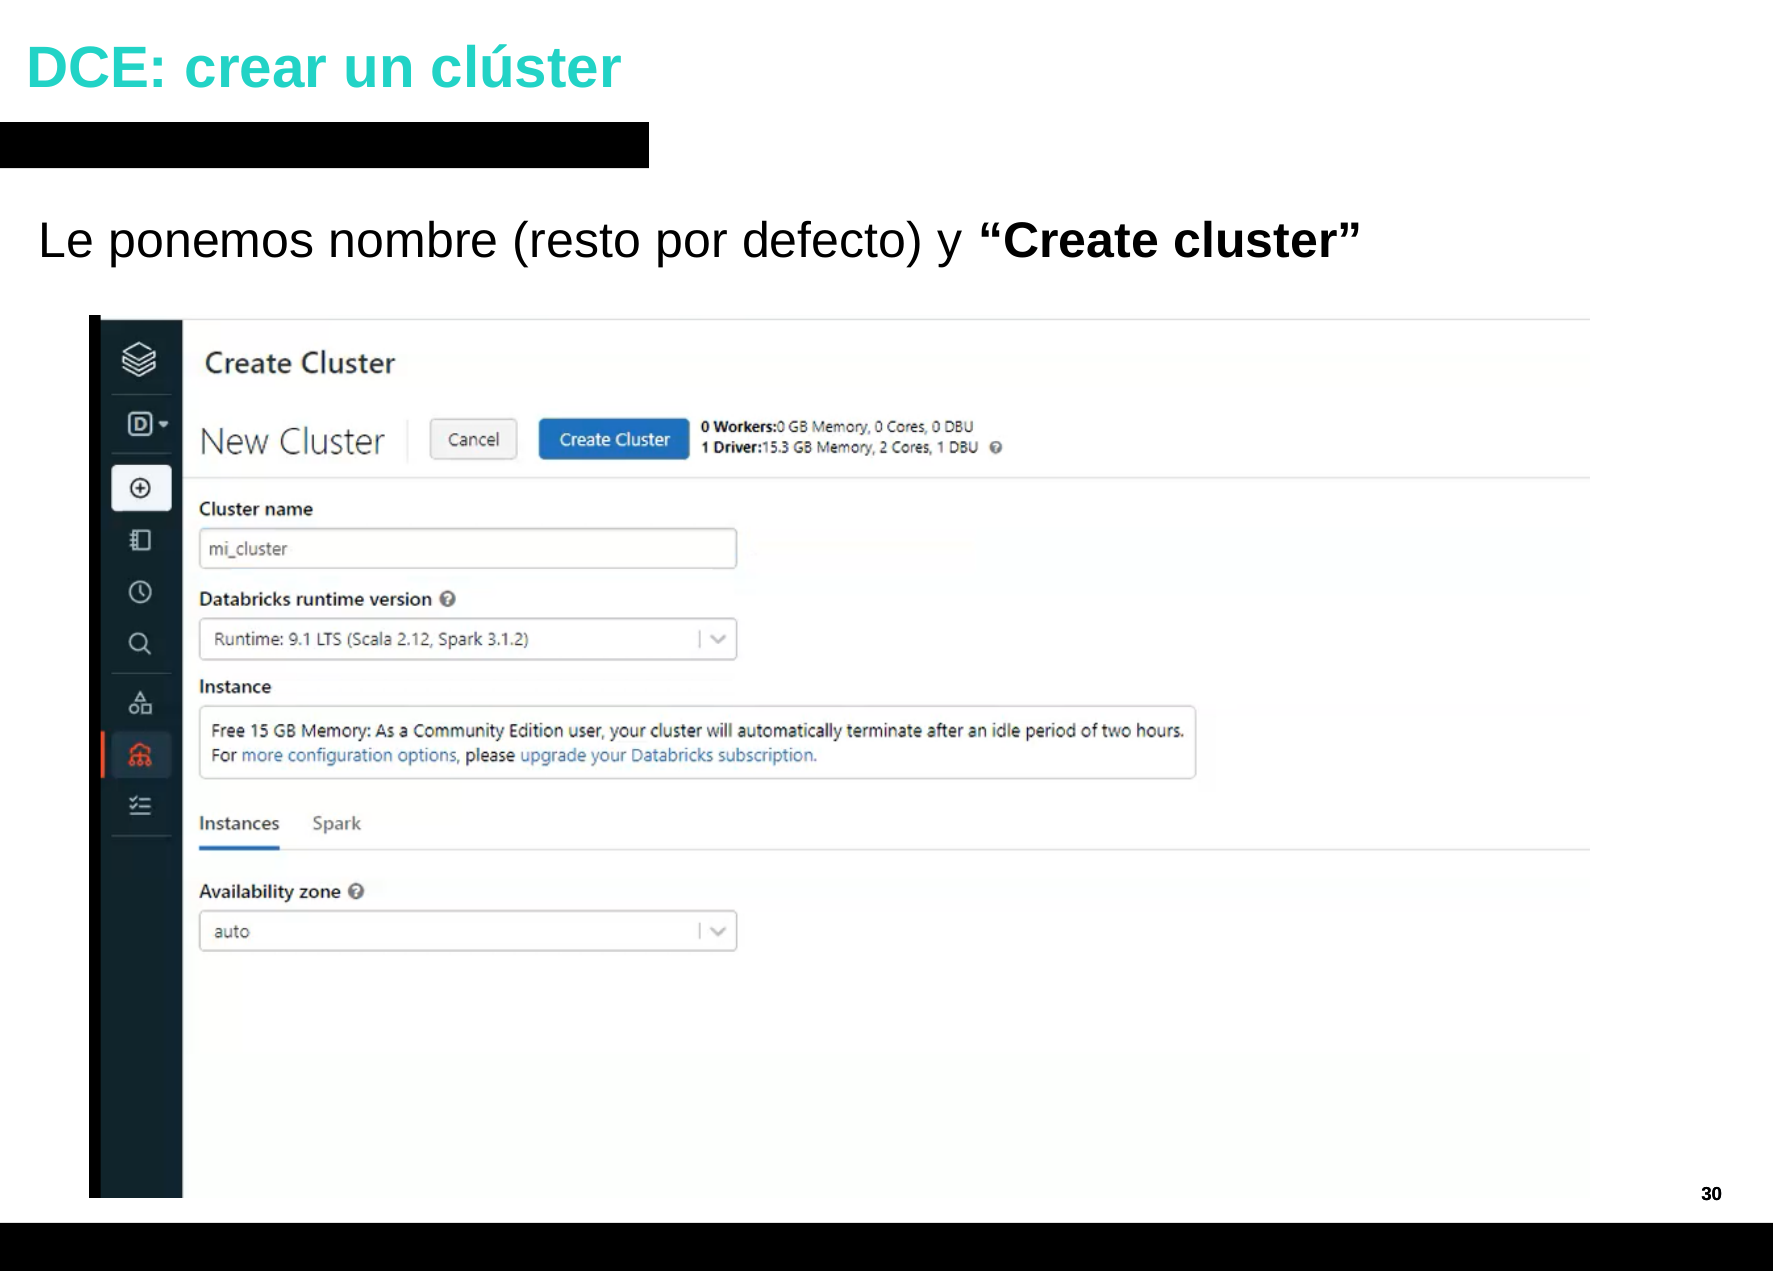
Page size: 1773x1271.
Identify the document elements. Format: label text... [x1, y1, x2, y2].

text_box [0, 120, 651, 170]
text_box 30 [1686, 1162, 1756, 1223]
title DCE: crear un clúster [11, 22, 1449, 122]
text_box Le ponemos nombre (resto por defecto) y “Create cluster” [36, 201, 1773, 268]
picture [89, 315, 1590, 1199]
text_box [348, 0, 499, 98]
